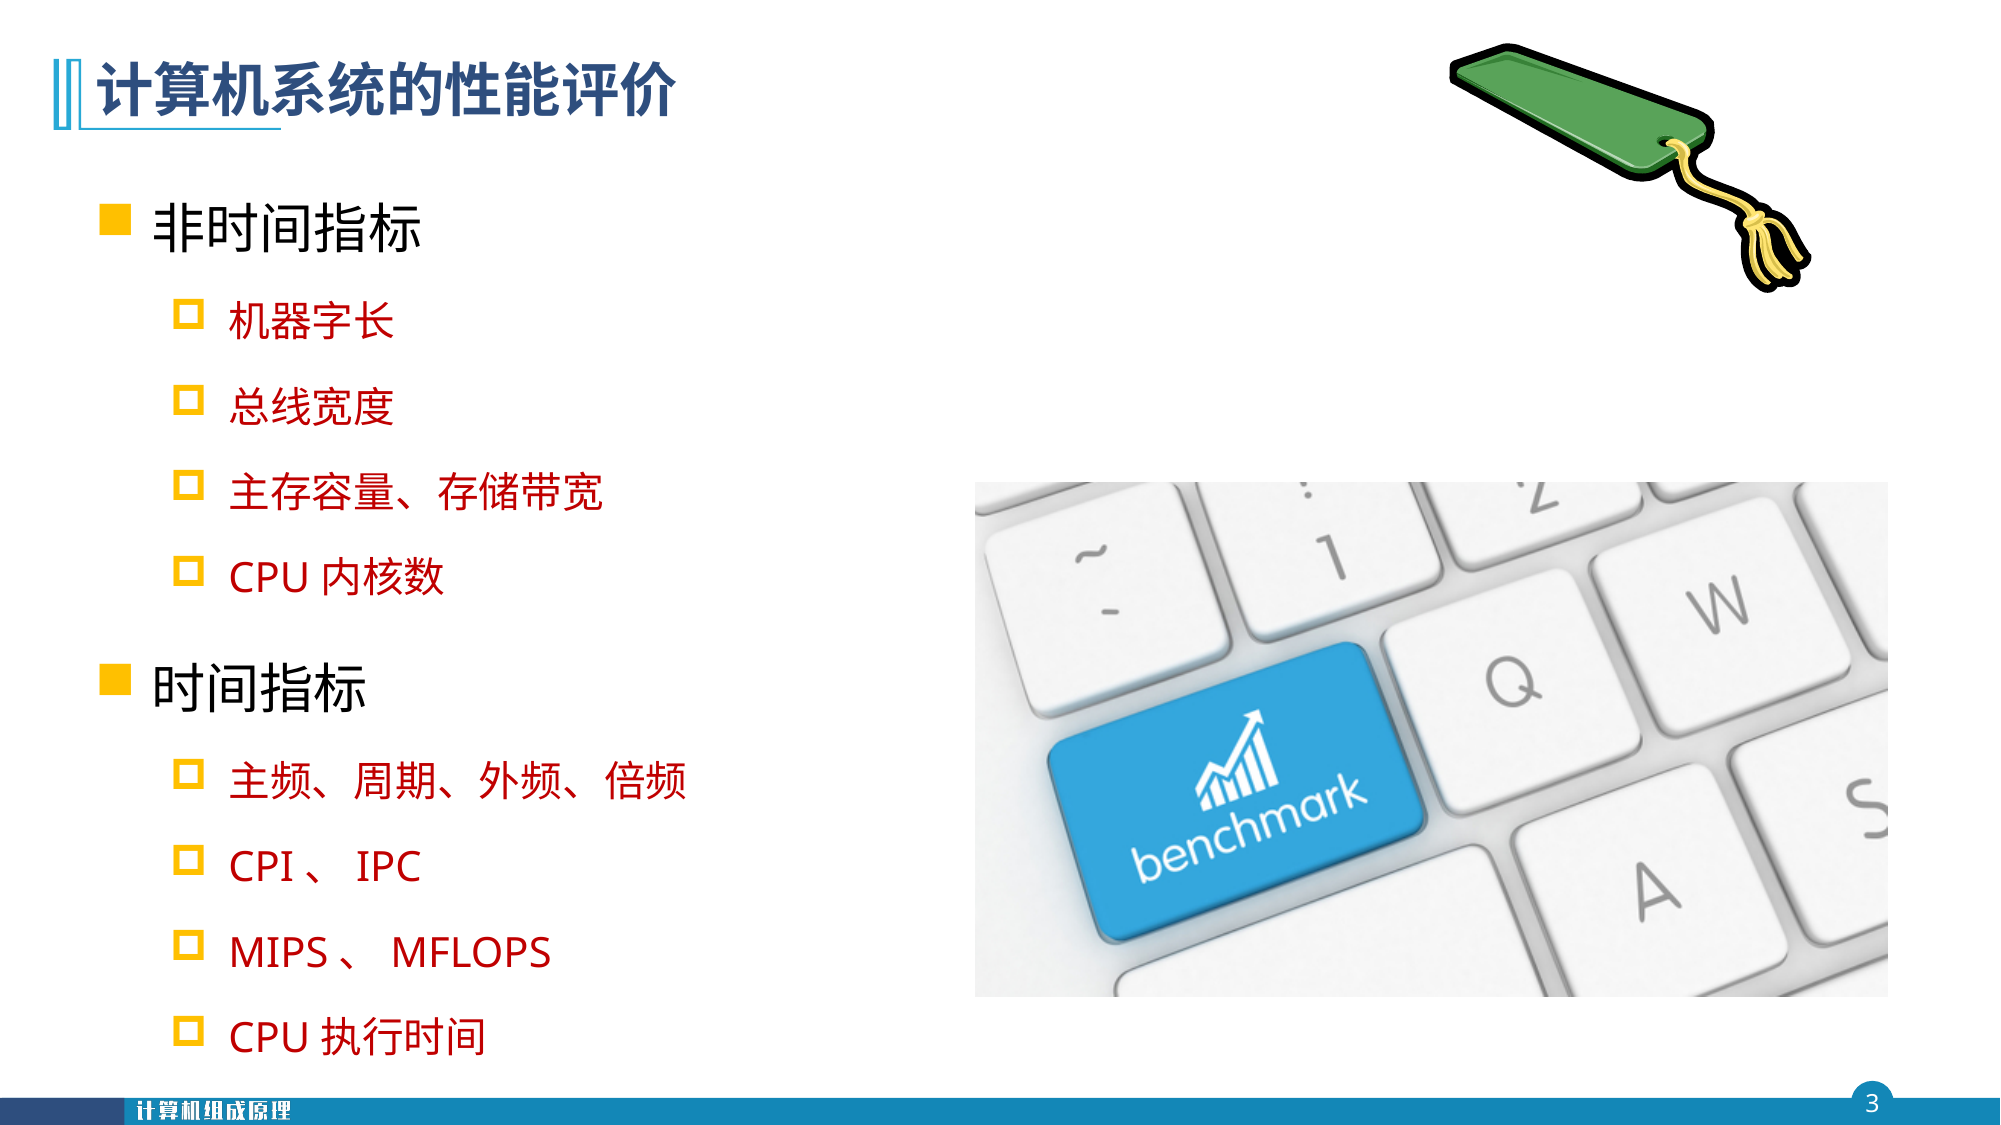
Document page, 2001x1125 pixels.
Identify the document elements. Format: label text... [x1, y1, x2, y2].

list 非时间指标 机器字长 总线宽度 主存容量、存储带宽 CPU内核数 时间指标 主频、周期、外频、倍频 CPI、IPC MIPS、MFLOPS CPU执行时间 [80, 154, 1805, 1080]
title 计算机系统的性能评价 [80, 42, 1448, 144]
picture [975, 482, 1888, 997]
picture [1448, 42, 1812, 294]
